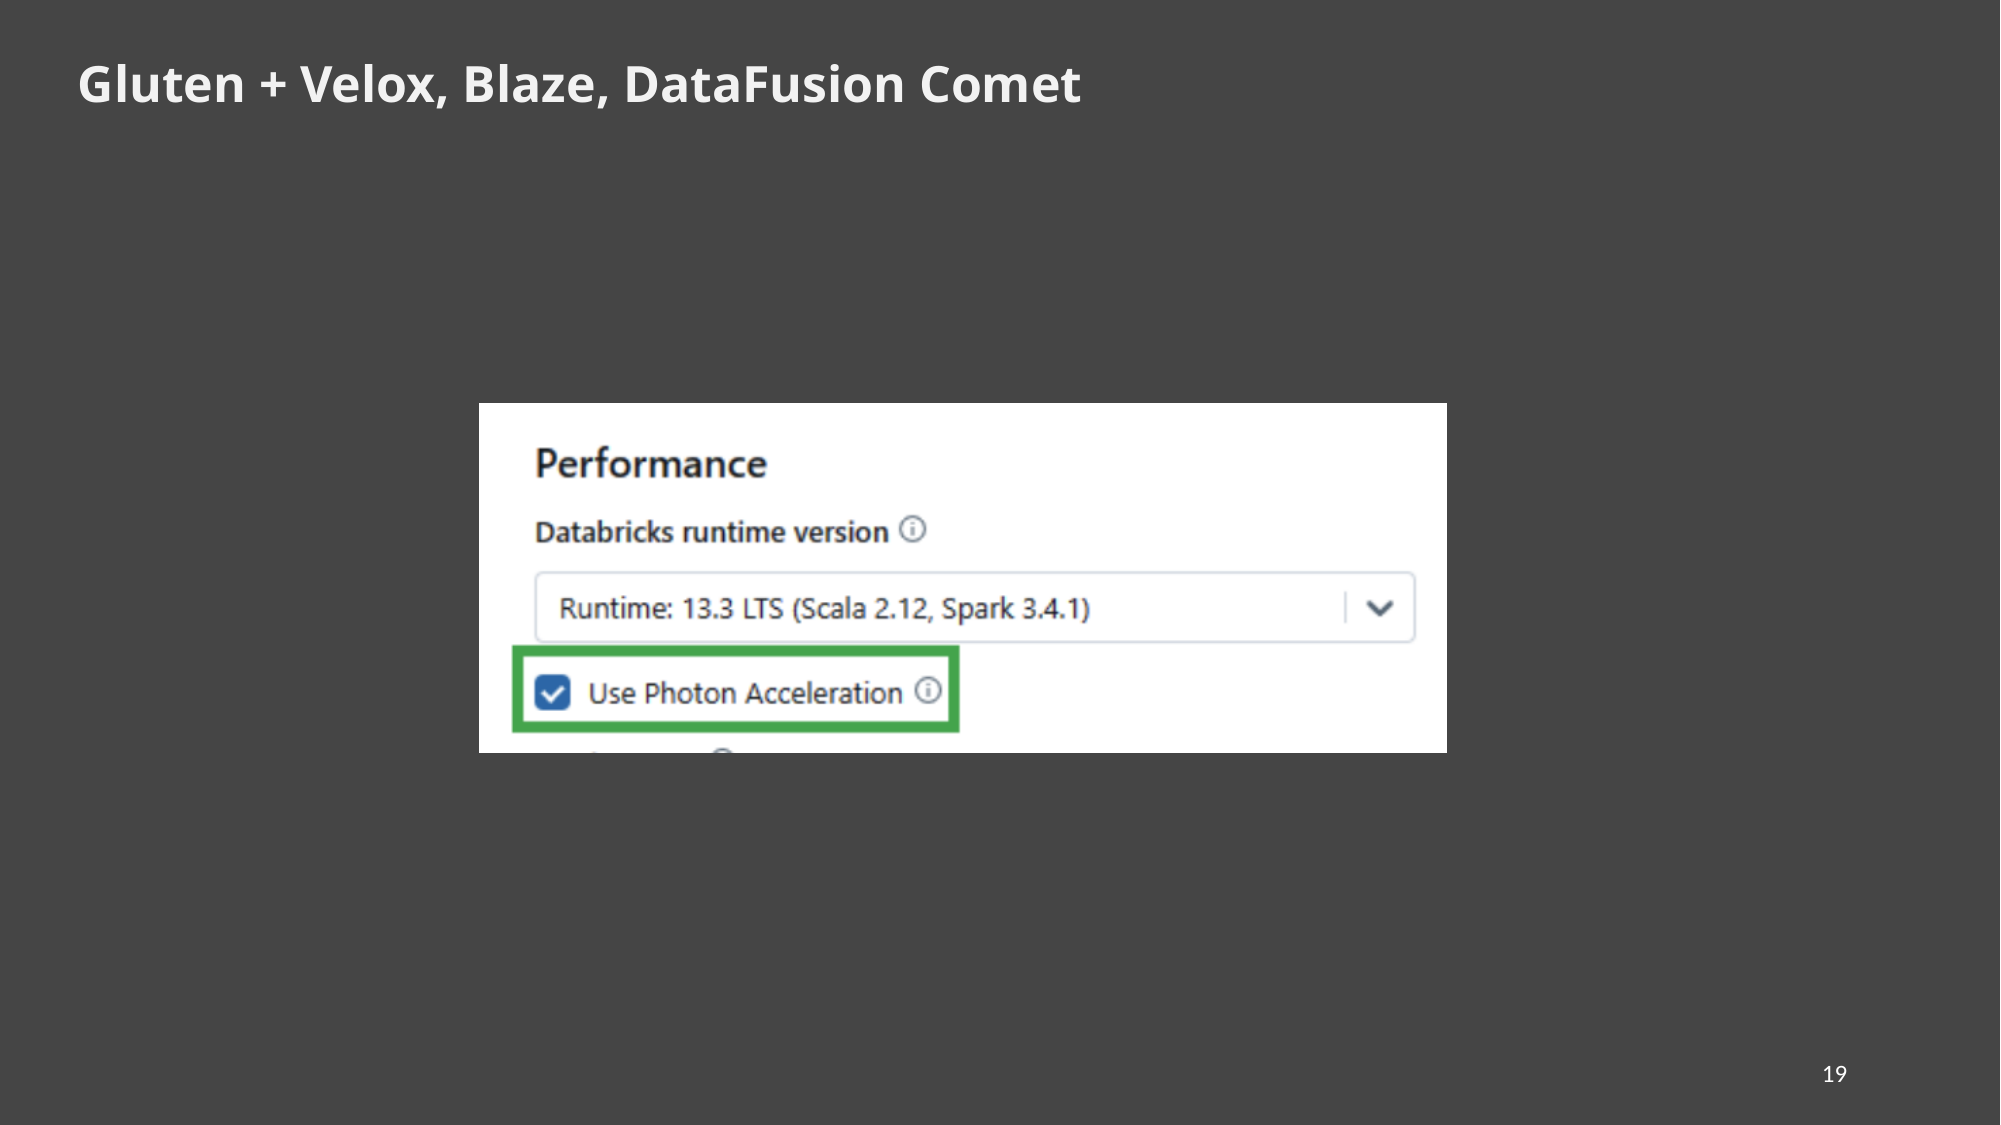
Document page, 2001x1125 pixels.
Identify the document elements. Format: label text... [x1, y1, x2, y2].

text_box Gluten + Velox, Blaze, DataFusion Comet [63, 45, 1863, 121]
picture [479, 403, 1447, 753]
slide_number 19 [1412, 1042, 1863, 1103]
